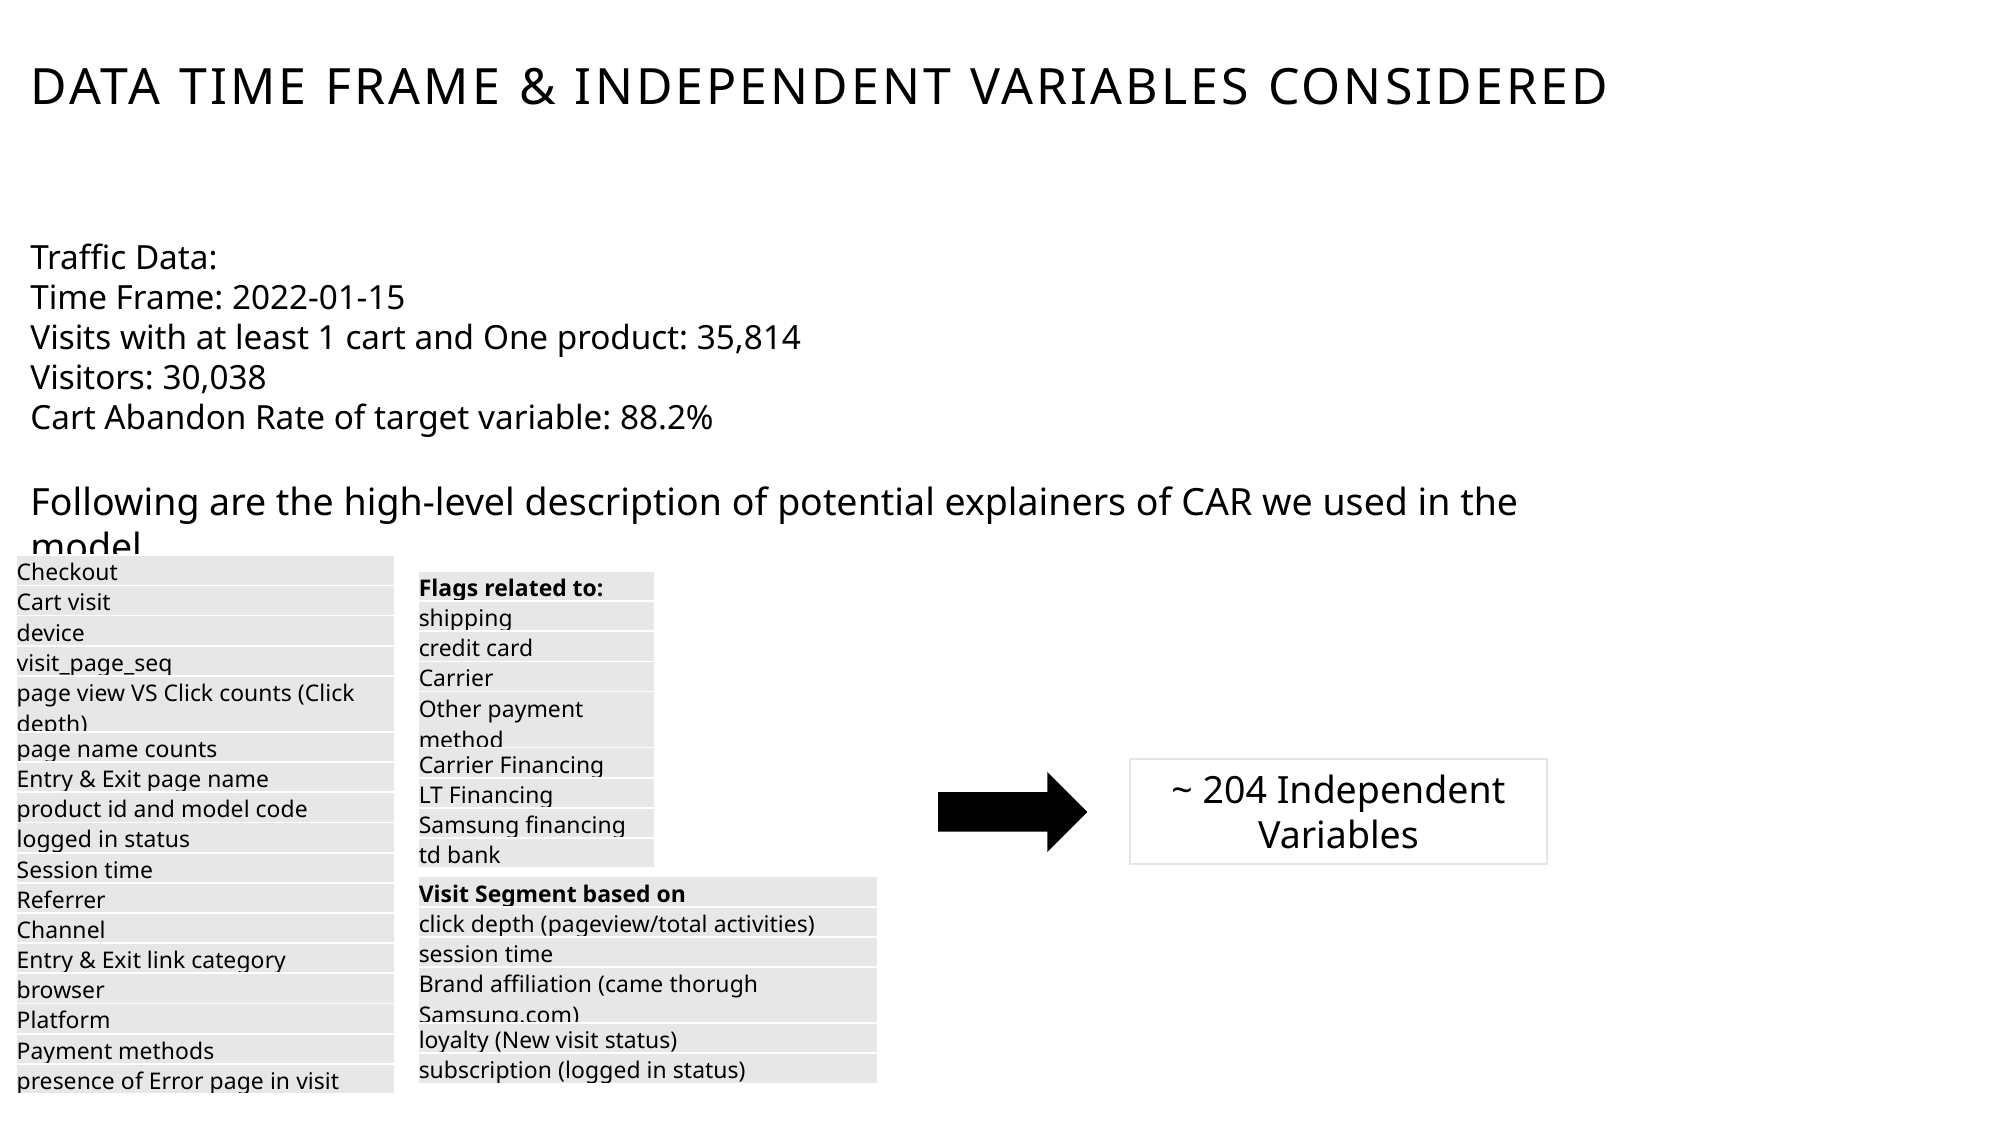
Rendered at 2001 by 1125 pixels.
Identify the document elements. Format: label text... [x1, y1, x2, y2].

table_header Checkout [17, 556, 394, 585]
table_cell click depth (pageview/total activities) [419, 908, 877, 936]
table_cell Referrer [17, 884, 394, 912]
table_cell page name counts [17, 733, 394, 761]
text_box [938, 771, 1088, 852]
table_cell session time [419, 938, 877, 966]
table_cell Channel [17, 914, 394, 942]
table_cell credit card [419, 632, 654, 661]
table_cell Entry & Exit page name [17, 763, 394, 791]
table_cell loyalty (New visit status) [419, 1024, 877, 1052]
table_cell Platform [17, 1004, 394, 1033]
table_header Flags related to: [419, 572, 654, 600]
table_cell visit_page_seq [17, 647, 394, 675]
table_cell device [17, 616, 394, 645]
title Data time frame & independent variables considered [15, 19, 1986, 157]
table_cell presence of Error page in visit [17, 1065, 394, 1093]
text_box Following are the high-level description of potential explainers of CAR we used in the model [15, 470, 1605, 575]
table_cell subscription (logged in status) [419, 1054, 877, 1083]
table_cell logged in status [17, 823, 394, 852]
table_header Visit Segment based on [419, 877, 877, 906]
table_cell Carrier Financing [419, 748, 654, 777]
table_cell shipping [419, 602, 654, 630]
table_cell Carrier [419, 662, 654, 691]
text_box Traffic Data: Time Frame: 2022-01-15 Visits with at least 1 cart and One product: 35,814 Visitors: 30,038 Cart Abandon Rate of target variable: 88.2% [15, 228, 857, 444]
table_cell Session time [17, 854, 394, 882]
table_cell LT Financing [419, 779, 654, 807]
table_cell Payment methods [17, 1035, 394, 1063]
table_cell Brand affiliation (came thorugh Samsung.com) [419, 968, 877, 1022]
table_cell Other payment method [419, 692, 654, 747]
table_cell browser [17, 974, 394, 1003]
table_cell Samsung financing [419, 809, 654, 837]
table_cell Cart visit [17, 586, 394, 615]
table_cell page view VS Click counts (Click depth) [17, 677, 394, 731]
text_box ~ 204 Independent Variables [1129, 758, 1548, 865]
table_cell product id and model code [17, 793, 394, 822]
table_cell Entry & Exit link category [17, 944, 394, 972]
table_cell td bank [419, 839, 654, 867]
